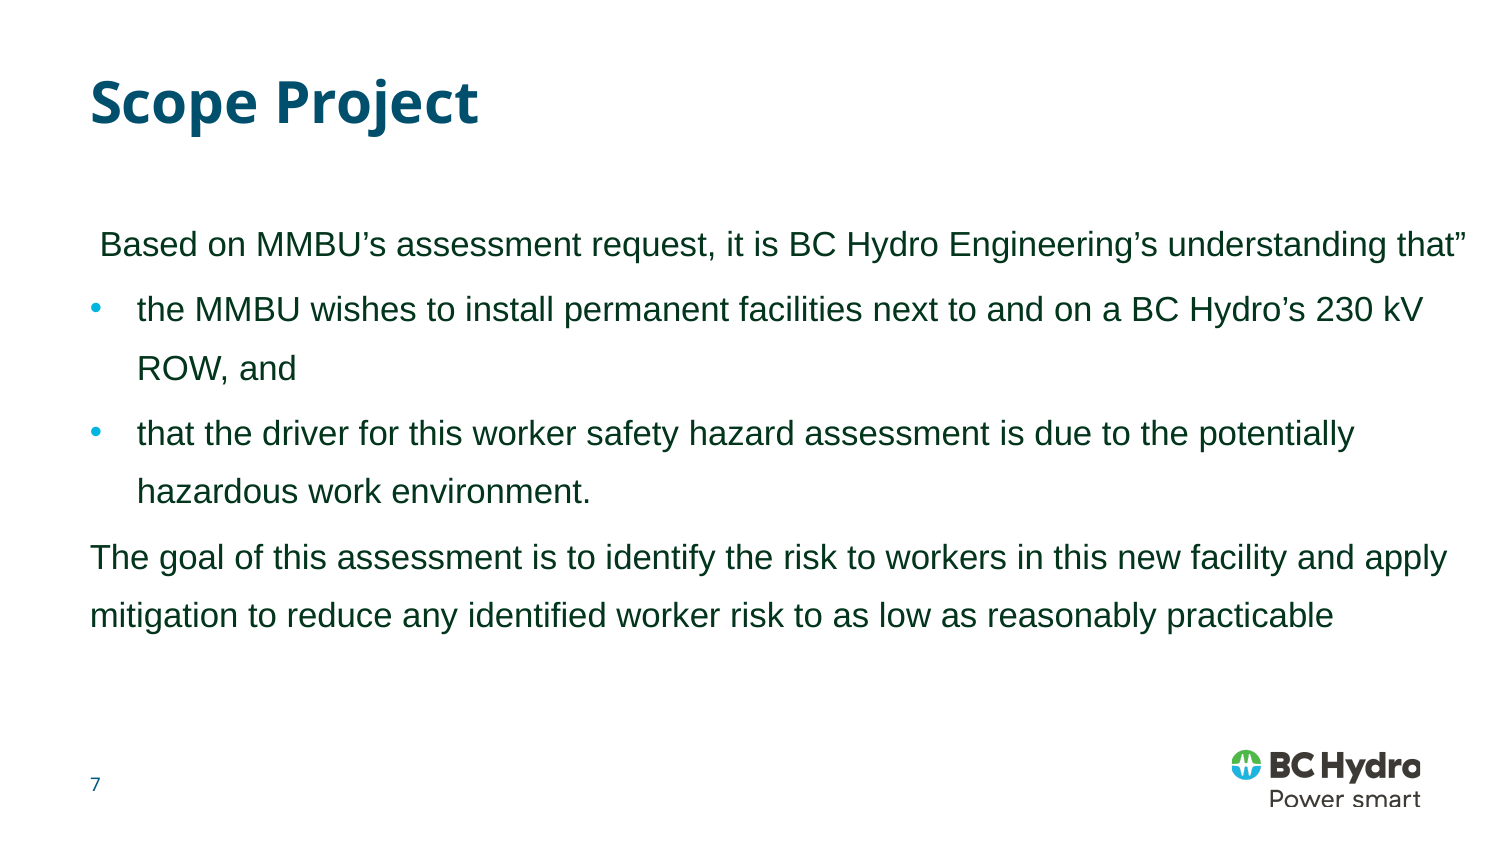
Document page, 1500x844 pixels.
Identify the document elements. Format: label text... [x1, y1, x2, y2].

list Based on MMBU’s assessment request, it is BC Hydro Engineering’s understanding that” the MMBU wishes to install permanent facilities next to and on a BC Hydro’s 230 kV ROW, and that the driver for this worker safety hazard assessment is due to the potentially hazardous work environment. The goal of this assessment is to identify the risk to workers in this new facility and apply mitigation to reduce any identified worker risk to as low as reasonably practicable [74, 196, 1486, 663]
title Scope Project [75, 55, 1072, 156]
slide_number 7 [75, 763, 134, 808]
